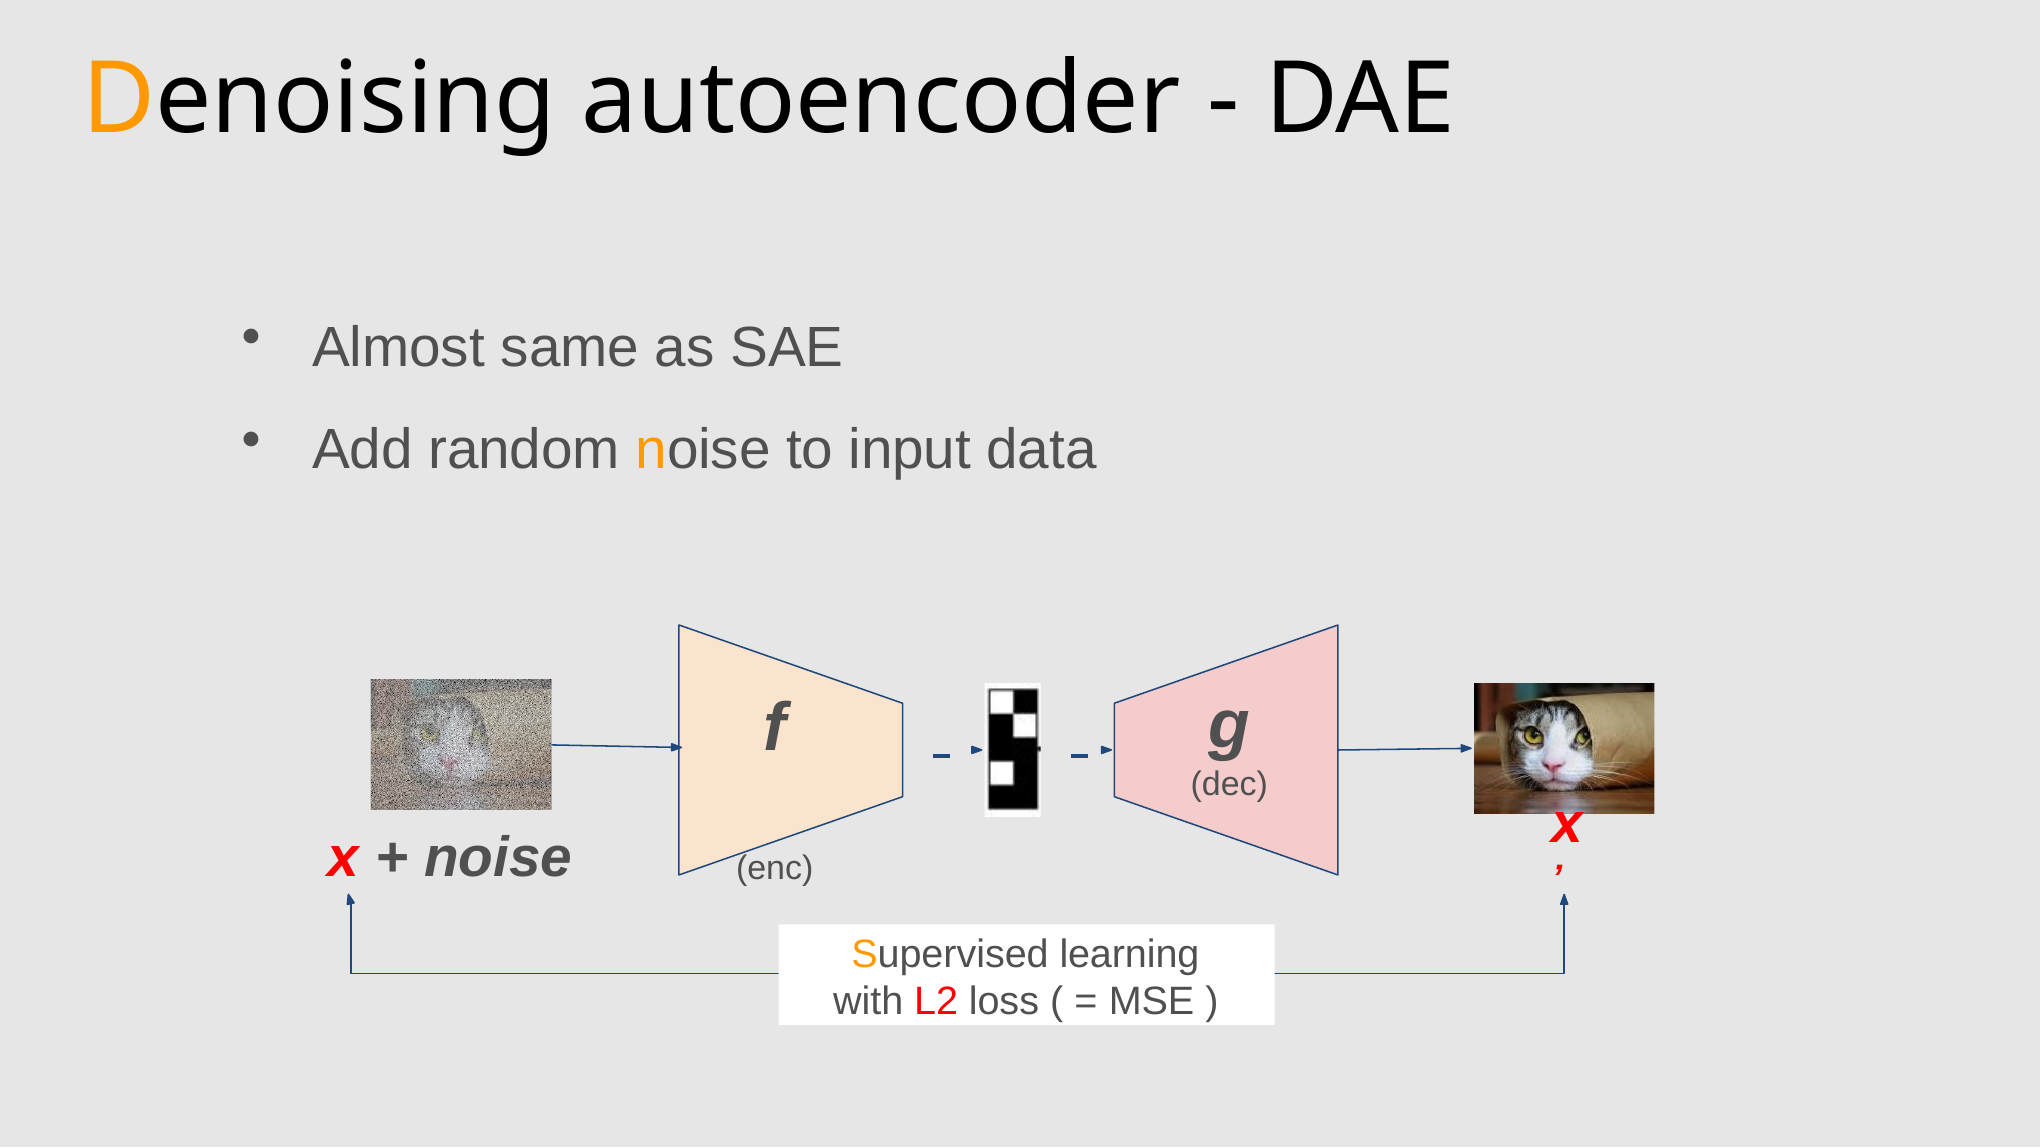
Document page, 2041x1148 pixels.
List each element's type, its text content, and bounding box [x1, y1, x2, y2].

title Denoising autoencoder - DAE [79, 29, 1769, 224]
text_box [350, 903, 1565, 974]
text_box [370, 679, 552, 811]
text_box Supervised learning with L2 loss ( = MSE ) [830, 923, 1223, 1023]
text_box [671, 743, 682, 751]
text_box [1101, 746, 1112, 754]
text_box x + noise [325, 816, 575, 888]
text_box [1122, 624, 1338, 875]
text_box [678, 624, 834, 875]
text_box f (enc) z [733, 679, 1122, 903]
text_box [1474, 683, 1655, 814]
text_box Almost same as SAE Add random noise to input data [238, 271, 1928, 481]
text_box [1560, 894, 1568, 905]
text_box [1461, 744, 1472, 752]
text_box [347, 894, 355, 905]
text_box [778, 924, 1275, 1025]
text_box g (dec) [1187, 676, 1271, 803]
text_box [971, 746, 982, 754]
text_box [984, 683, 1041, 817]
text_box x ’ [1549, 784, 1587, 898]
